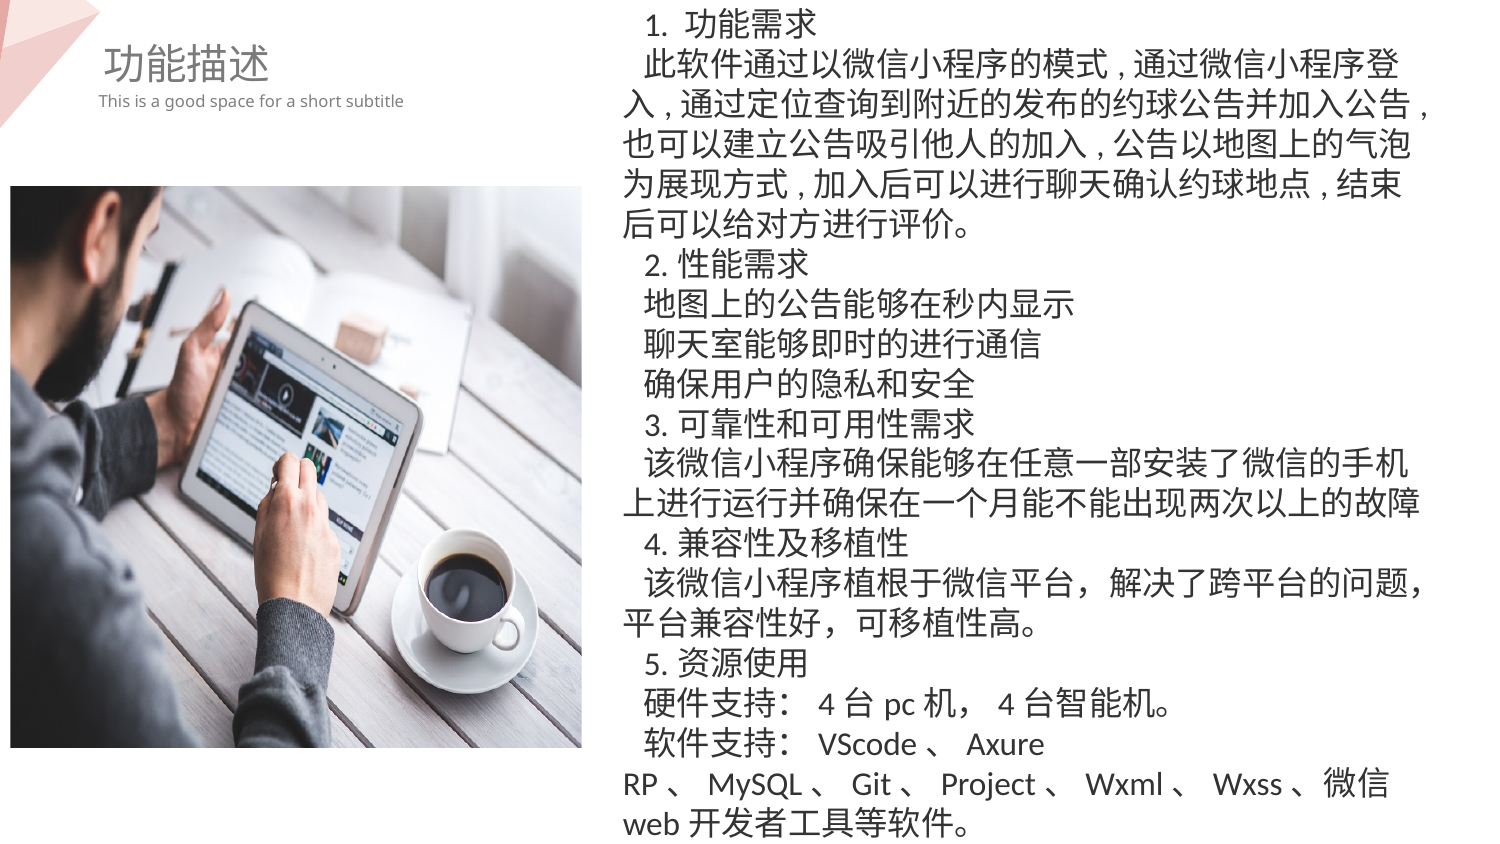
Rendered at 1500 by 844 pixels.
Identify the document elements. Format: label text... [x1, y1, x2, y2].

text_box This is a good space for a short subtitle [104, 83, 420, 119]
text_box 1. 功能需求 此软件通过以微信小程序的模式,通过微信小程序登入,通过定位查询到附近的发布的约球公告并加入公告,也可以建立公告吸引他人的加入,公告以地图上的气泡为展现方式,加入后可以进行聊天确认约球地点,结束后可以给对方进行评价。 2.性能需求 地图上的公告能够在秒内显示 聊天室能够即时的进行通信 确保用户的隐私和安全 3.可靠性和可用性需求 该微信小程序确保能够在任意一部安装了微信的手机上进行运行并确保在一个月能不能出现两次以上的故障 4.兼容性及移植性 该微信小程序植根于微信平台，解决了跨平台的问题，平台兼容性好，可移植性高。 5.资源使用 硬件支持：4台pc机，4台智能机。 软件支持：VScode、Axure RP、MySQL、Git、Project、Wxml、Wxss、微信web开发者工具等软件。 [608, 0, 1443, 844]
text_box [10, 186, 582, 748]
text_box 功能描述 [104, 30, 286, 83]
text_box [0, 0, 101, 131]
